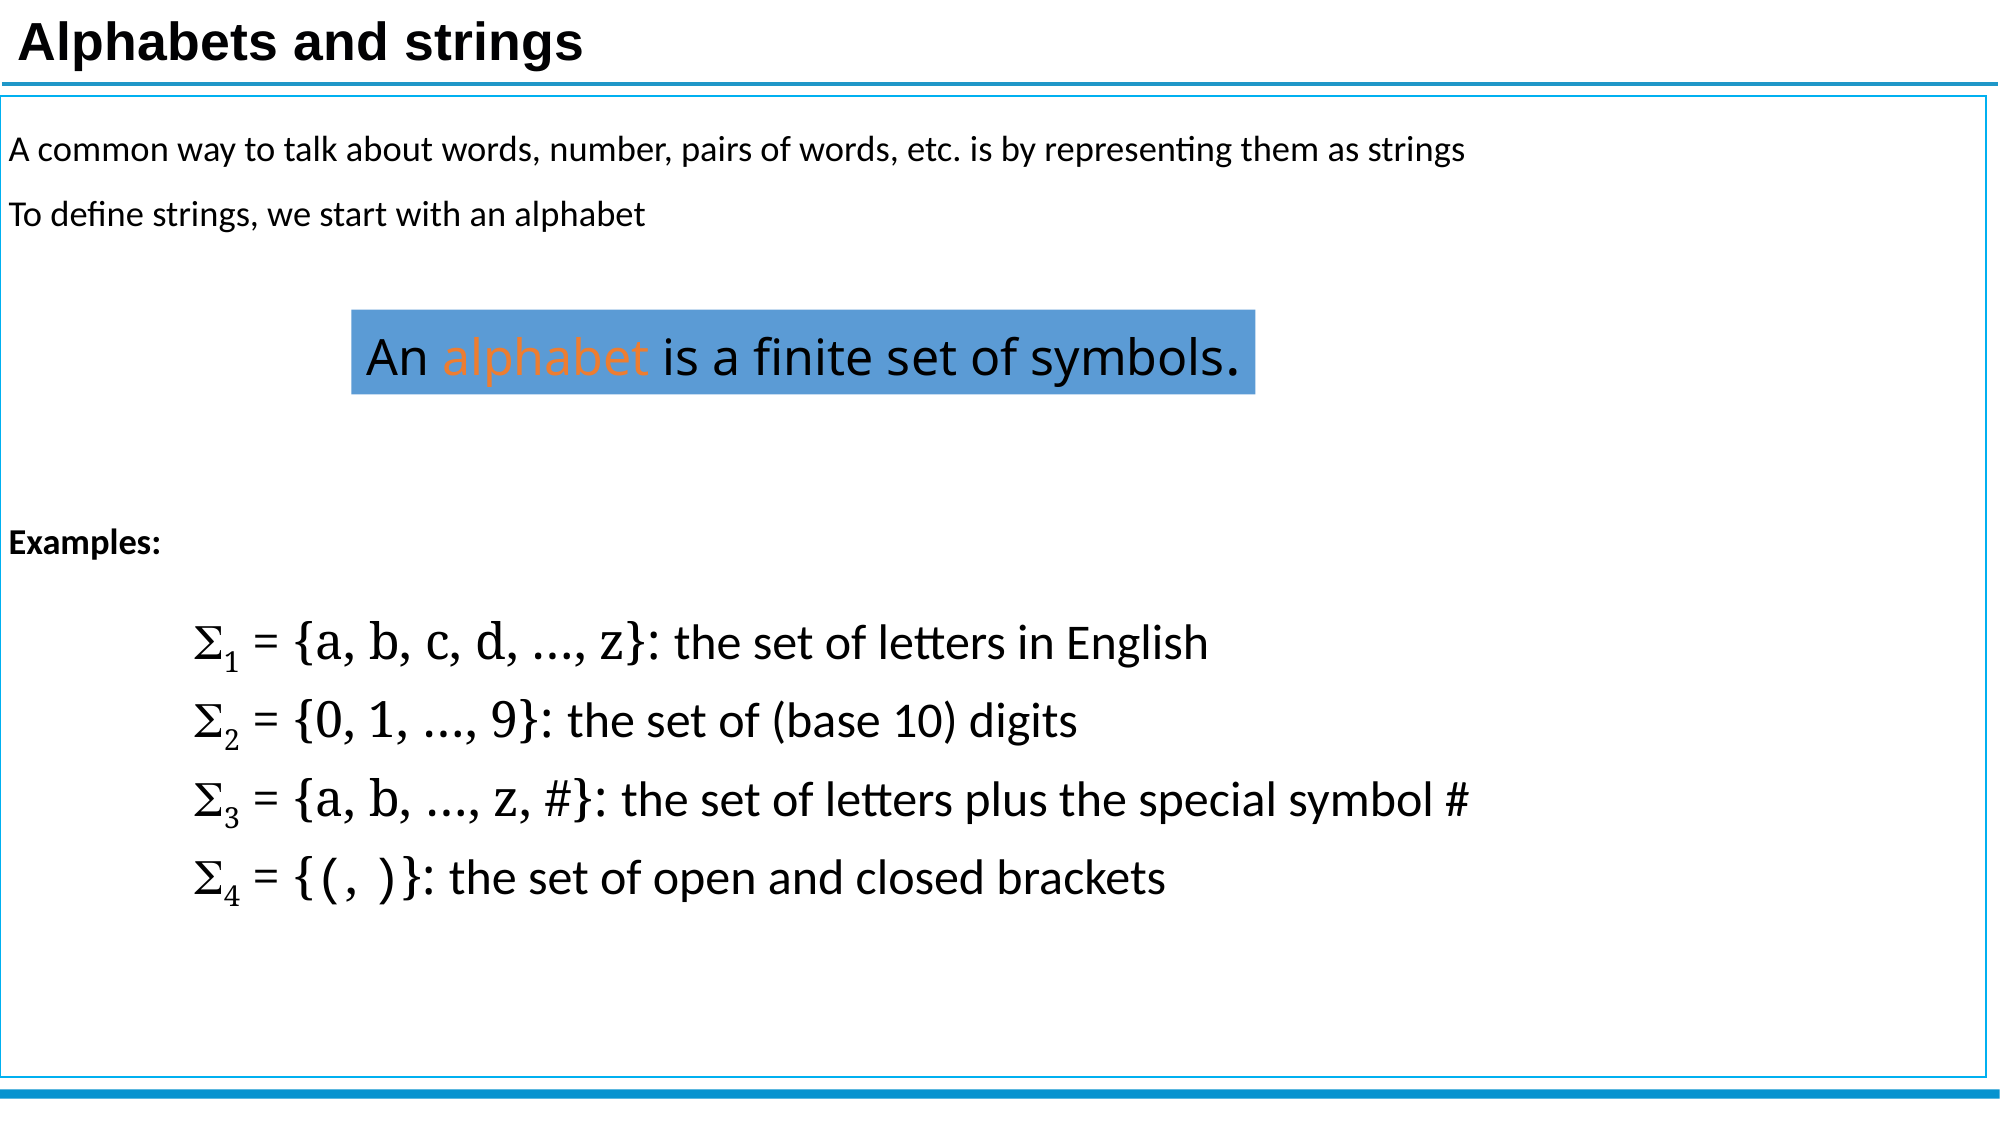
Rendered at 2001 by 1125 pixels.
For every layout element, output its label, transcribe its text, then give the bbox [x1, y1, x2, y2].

text_box [0, 1089, 2000, 1099]
text_box Alphabets and strings [14, 7, 1198, 72]
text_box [0, 96, 1986, 1078]
